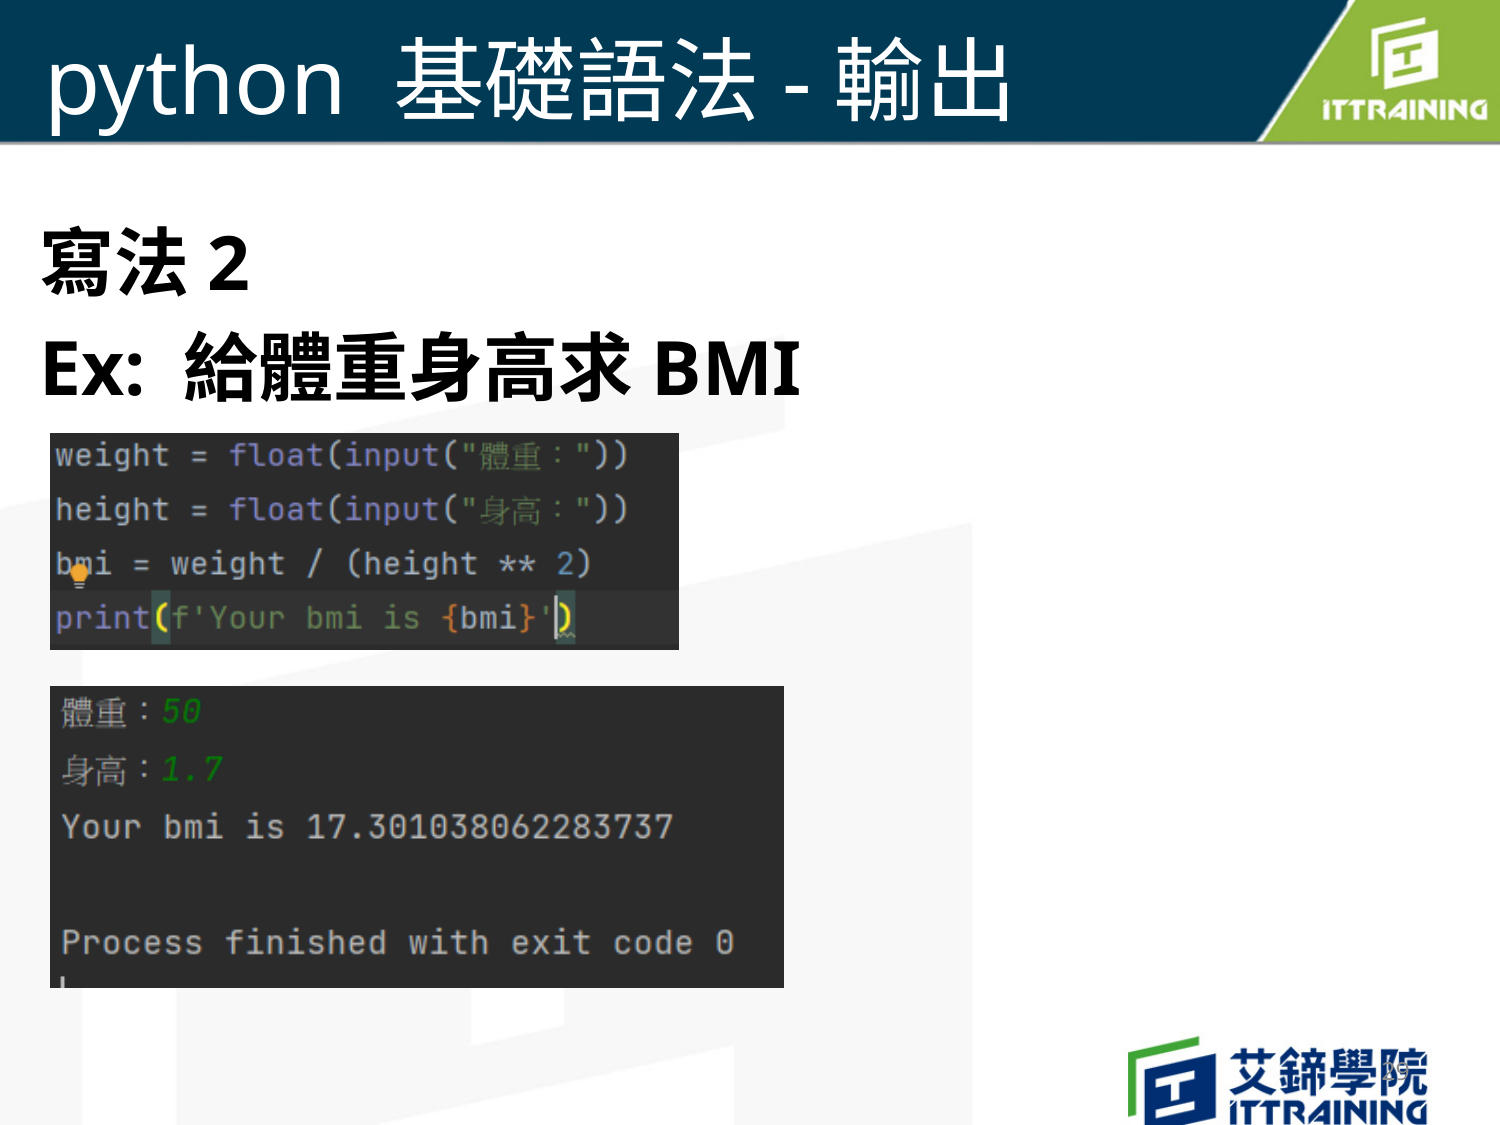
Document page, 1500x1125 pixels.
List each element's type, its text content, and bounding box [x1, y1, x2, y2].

list 寫法2 Ex: 給體重身高求BMI [24, 208, 1375, 951]
slide_number 29 [1074, 1042, 1425, 1103]
picture [0, 0, 1500, 1125]
title python 基礎語法-輸出 [29, 0, 1380, 172]
